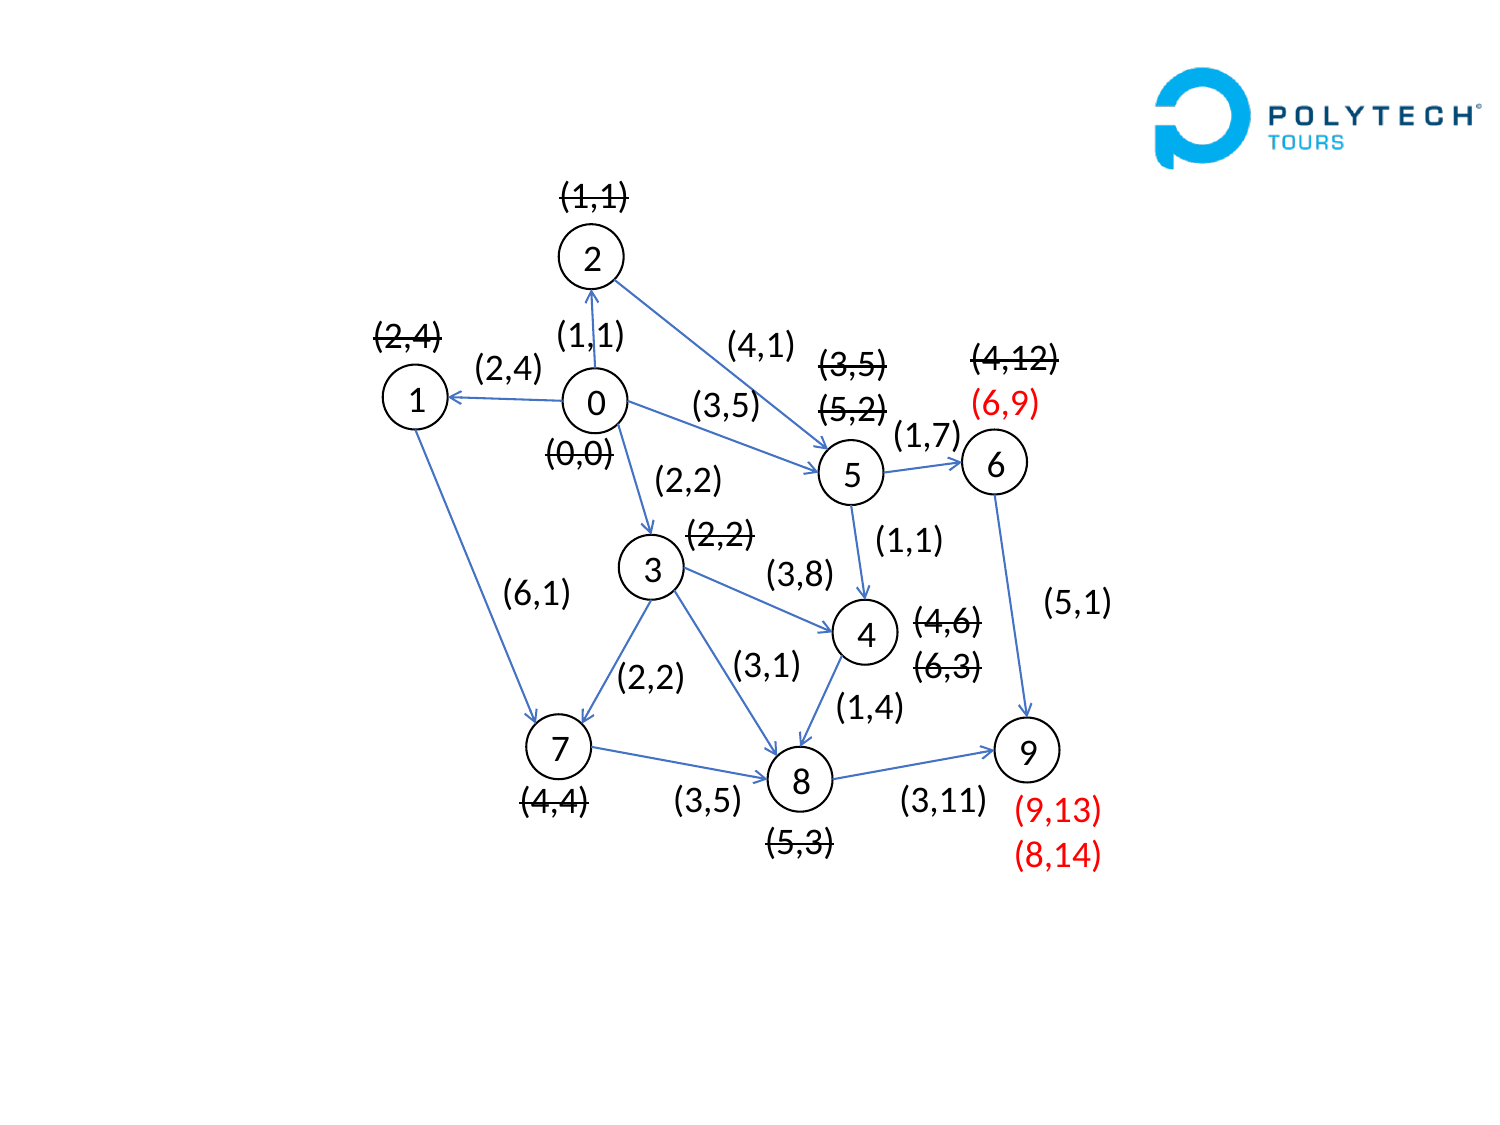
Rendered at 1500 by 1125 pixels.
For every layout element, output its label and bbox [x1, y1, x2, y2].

text_box [357, 163, 1128, 883]
